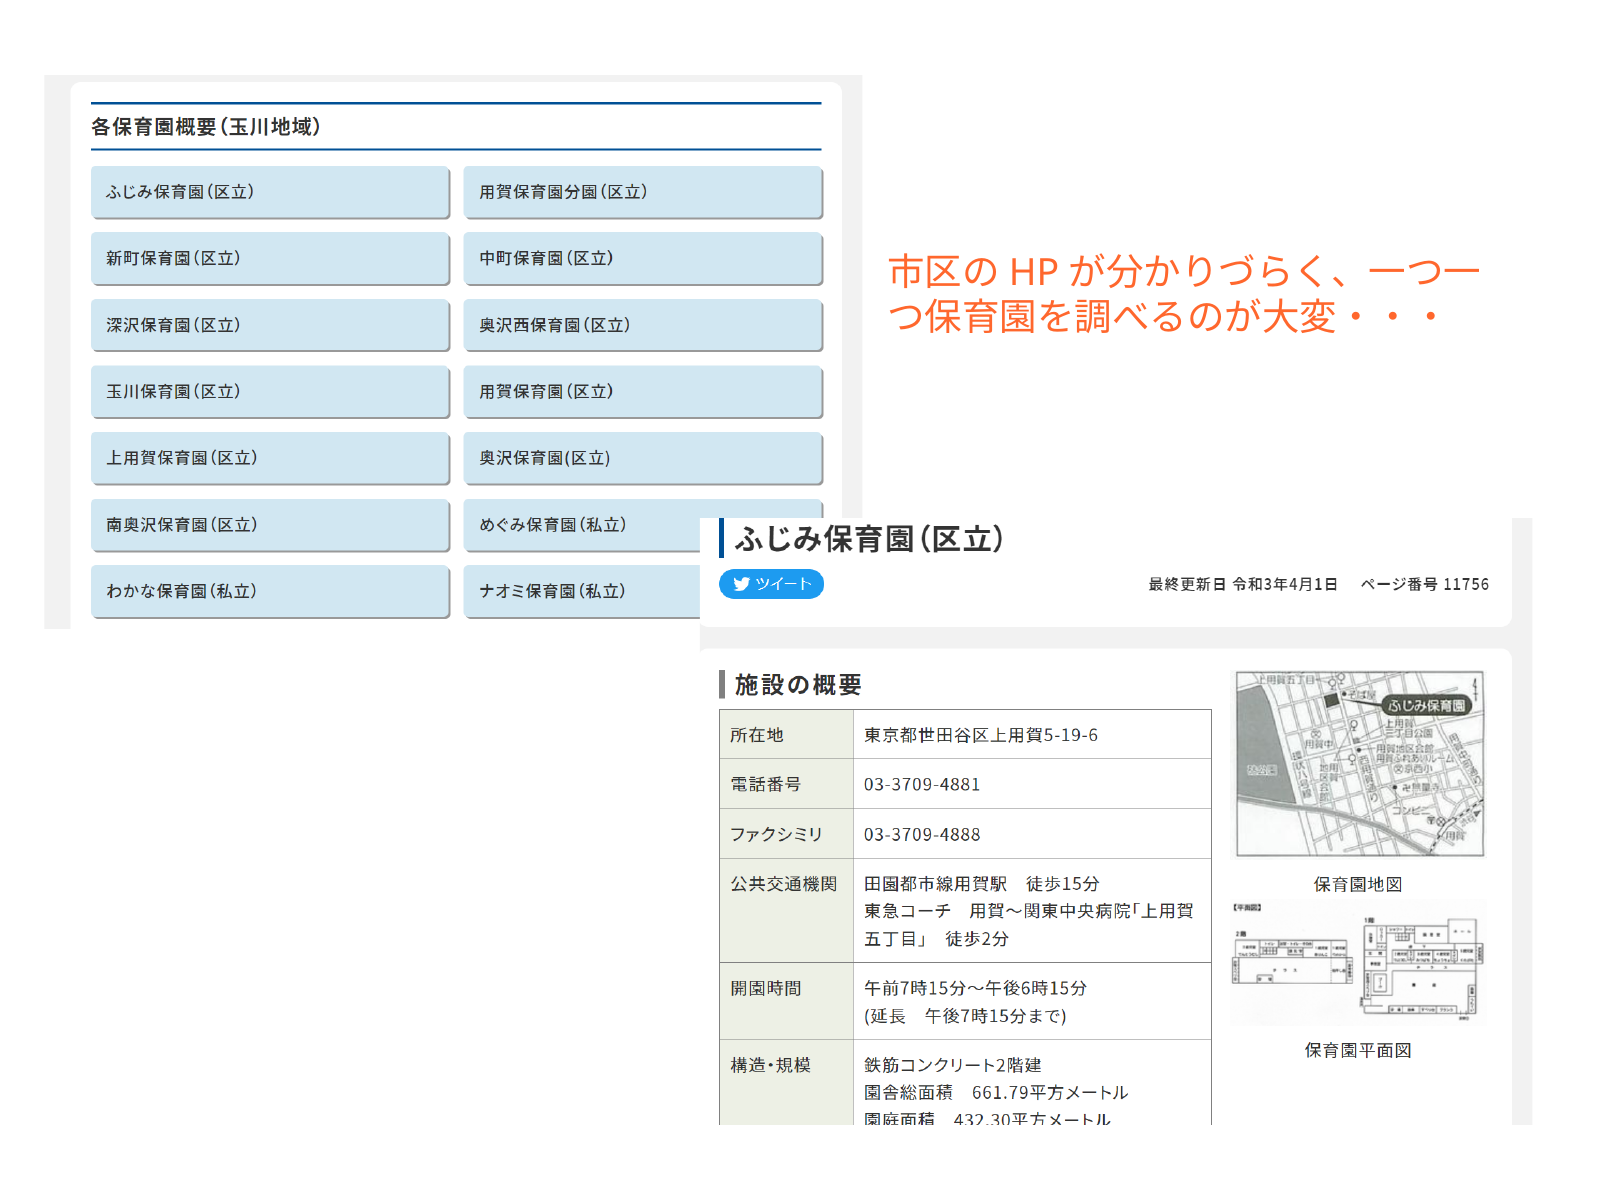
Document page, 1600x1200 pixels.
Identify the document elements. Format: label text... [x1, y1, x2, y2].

picture [44, 74, 1533, 1126]
text_box 市区のHPが分かりづらく、一つ一つ保育園を調べるのが大変・・・ [872, 241, 1533, 346]
